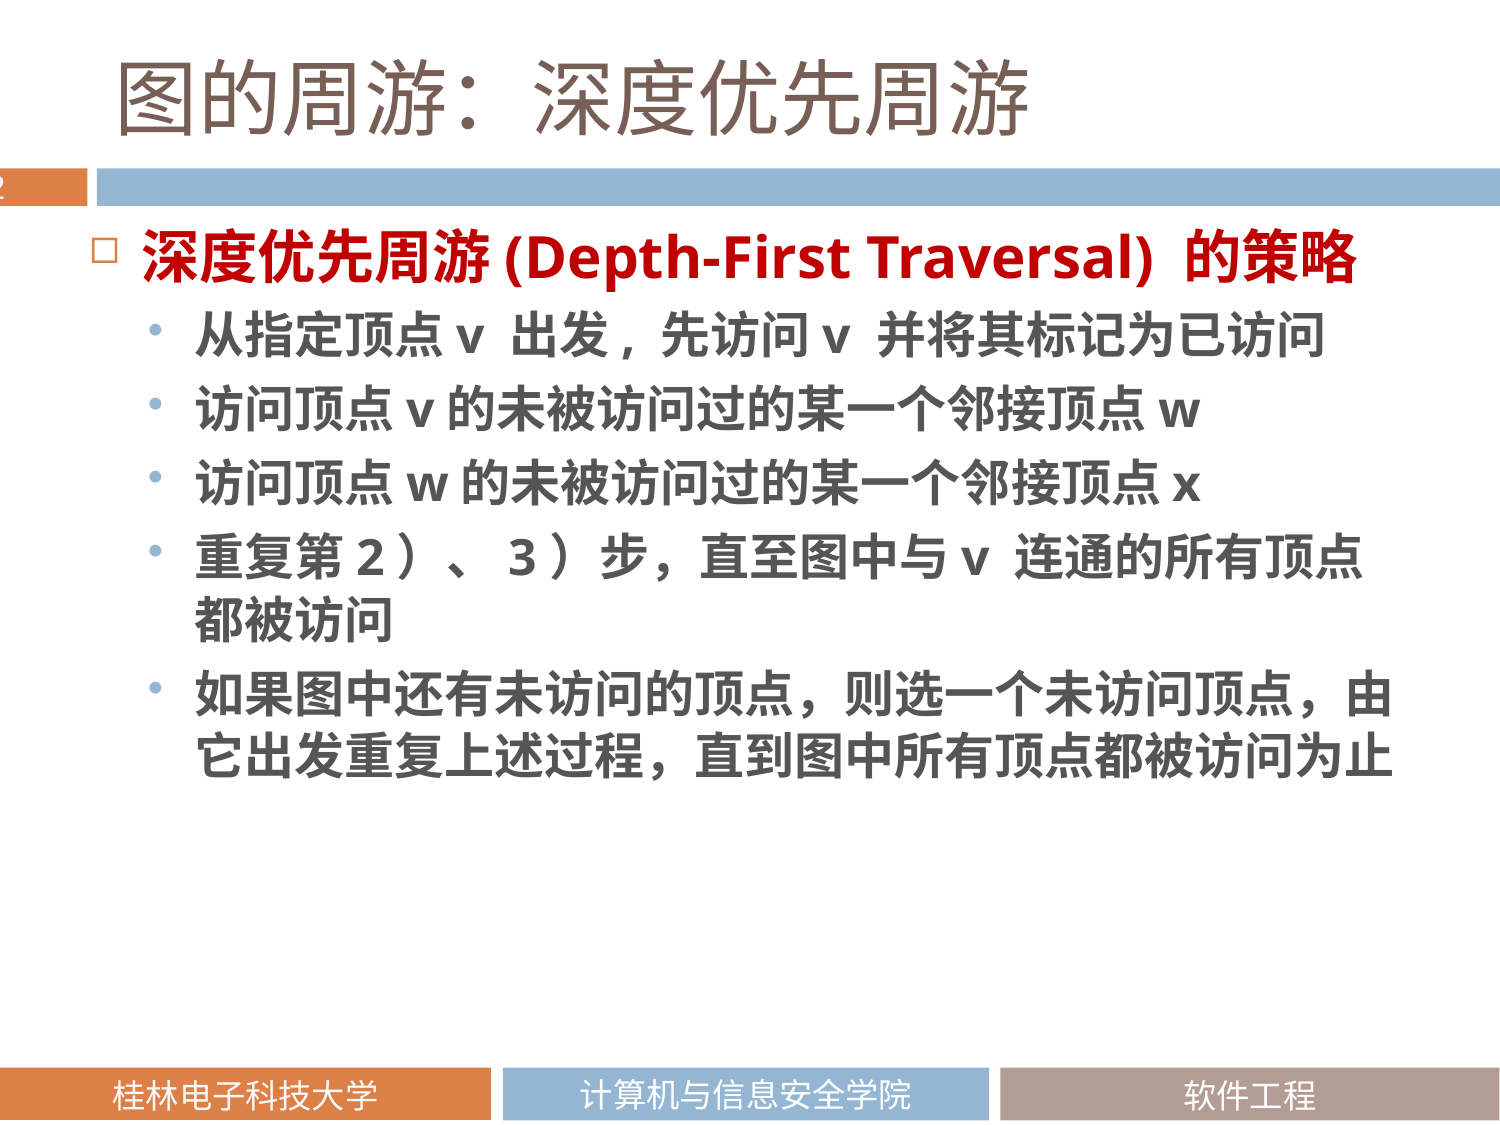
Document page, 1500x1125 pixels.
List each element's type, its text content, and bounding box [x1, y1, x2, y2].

title 图的周游：深度优先周游 [99, 37, 1438, 155]
list 深度优先周游(Depth-First Traversal) 的策略 从指定顶点v 出发, 先访问v 并将其标记为已访问 访问顶点v的未被访问过的某一个邻接顶点w 访问顶点w的未被访问过的某一个邻接顶点x 重复第2）、3）步，直至图中与v 连通的所有顶点都被访问 如果图中还有未访问的顶点，则选一个未访问顶点，由它出发重复上述过程，直到图中所有顶点都被访问为止 [73, 219, 1412, 1006]
